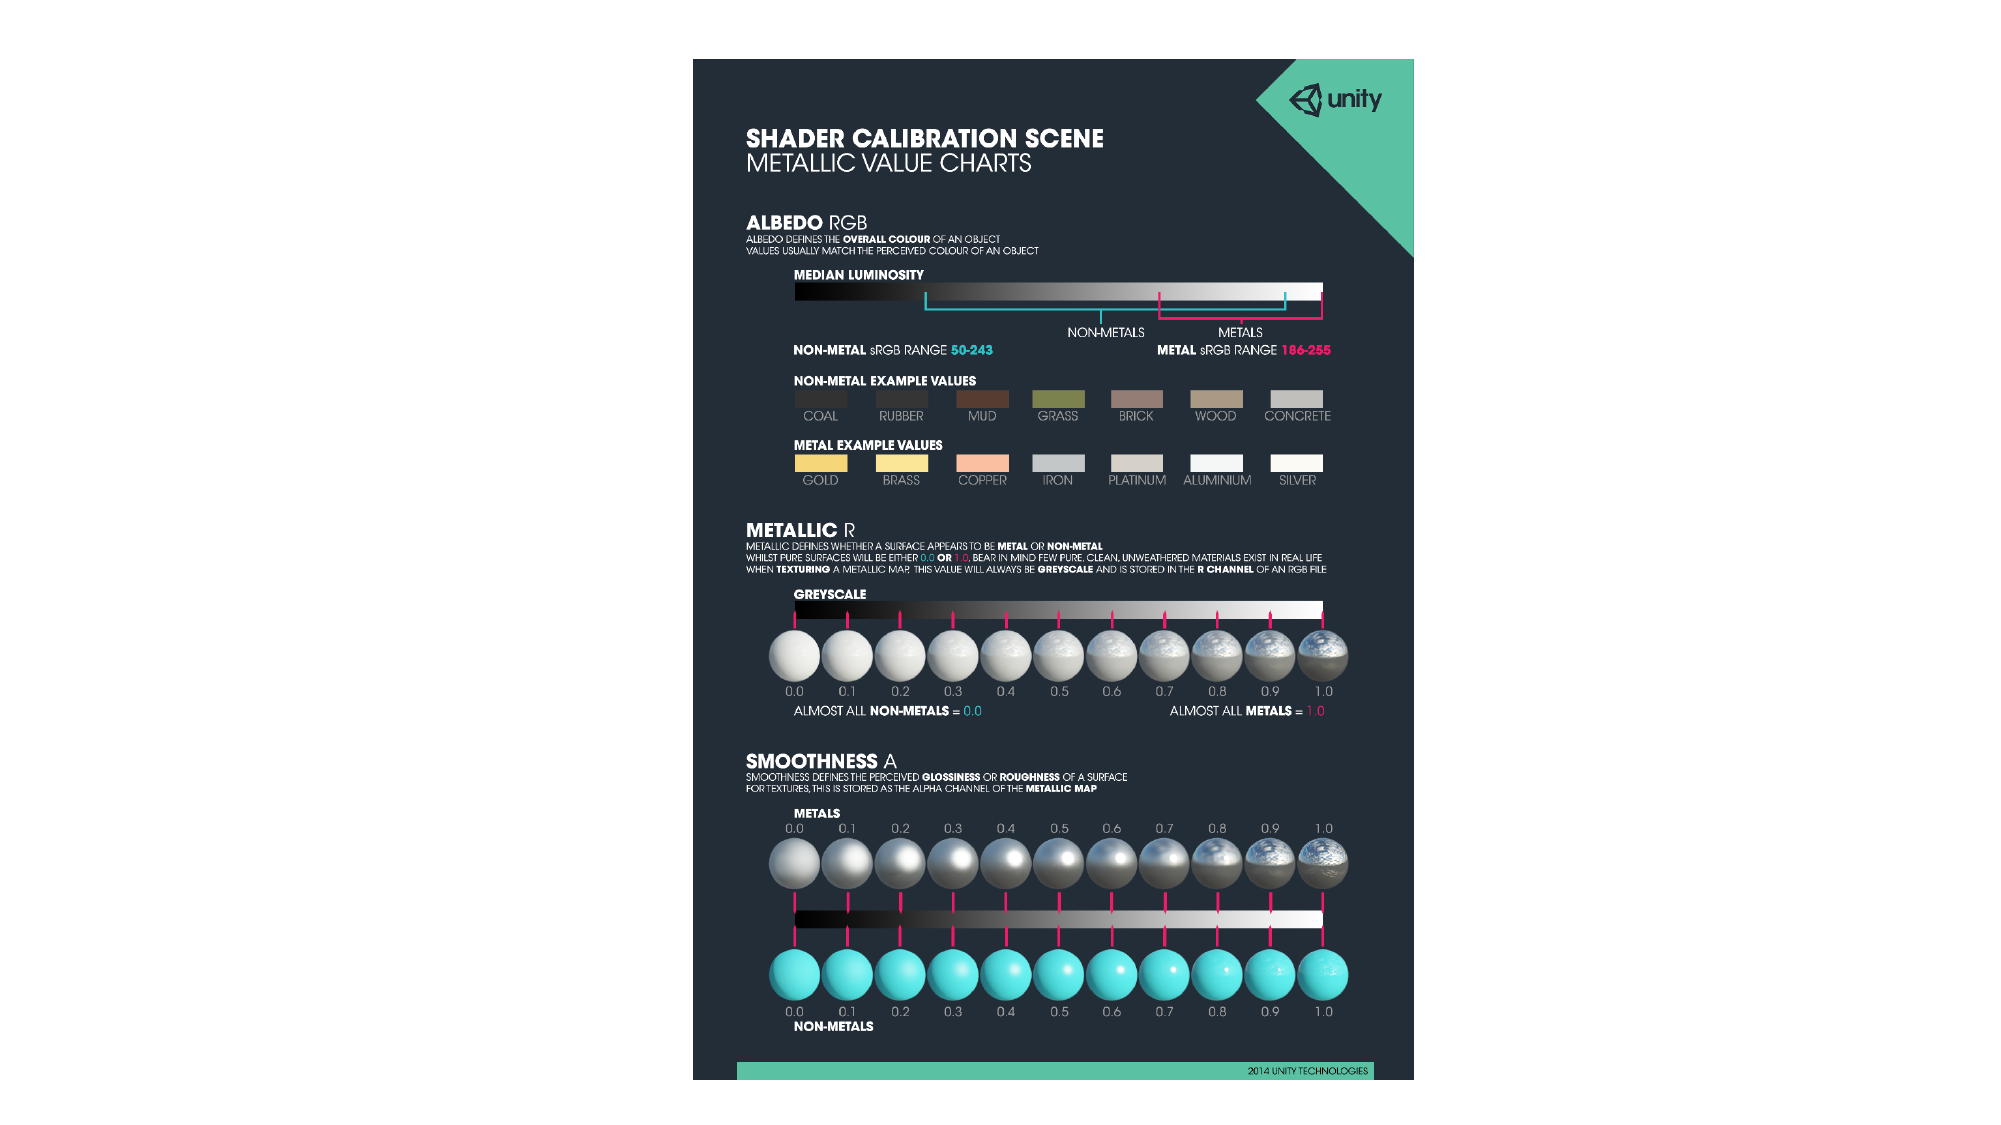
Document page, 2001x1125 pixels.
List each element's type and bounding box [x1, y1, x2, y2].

picture [693, 59, 1414, 1080]
